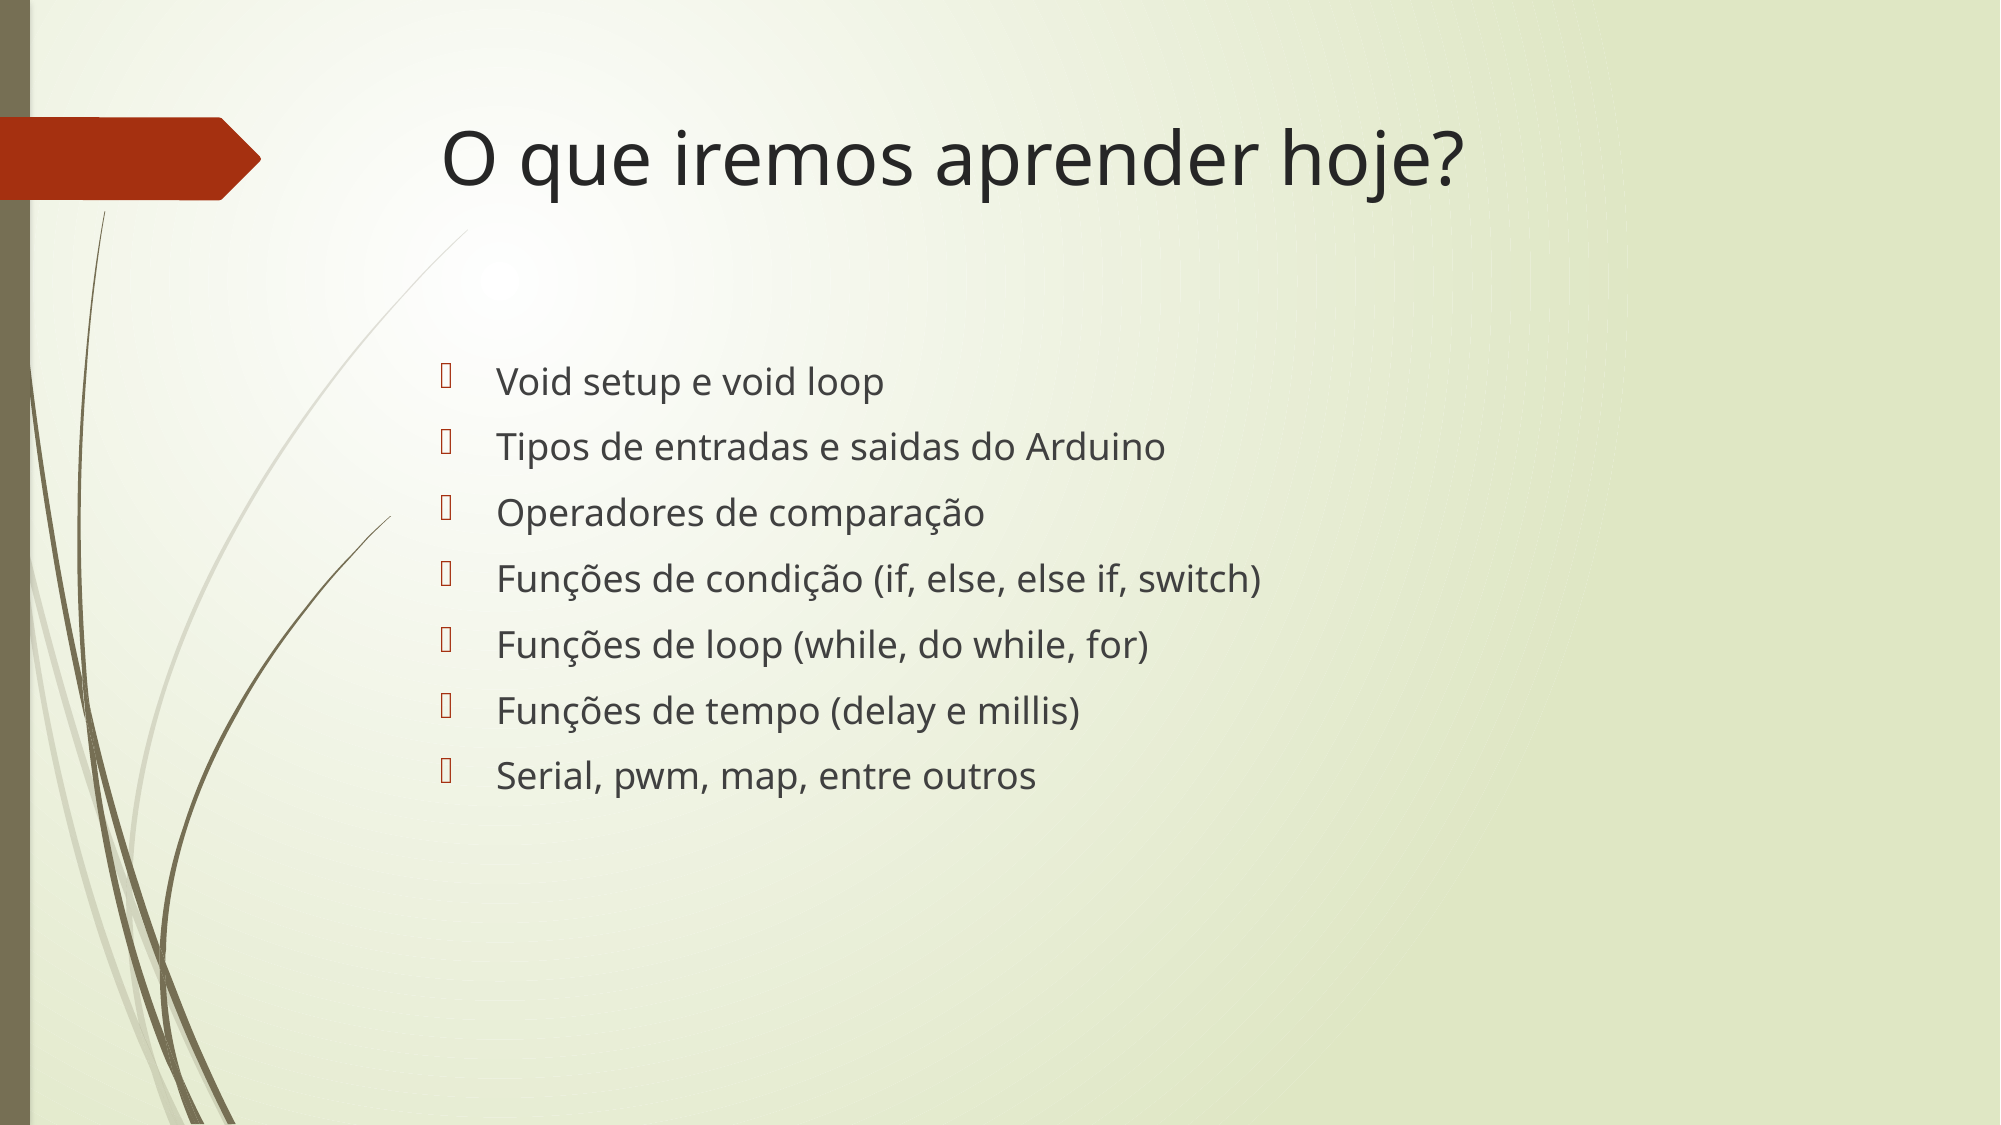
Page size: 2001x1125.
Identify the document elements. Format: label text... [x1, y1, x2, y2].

list Void setup e void loop Tipos de entradas e saidas do Arduino Operadores de comparação Funções de condição (if, else, else if, switch) Funções de loop (while, do while, for) Funções de tempo (delay e millis) Serial, pwm, map, entre outros [424, 350, 1888, 970]
title O que iremos aprender hoje? [425, 102, 1888, 313]
